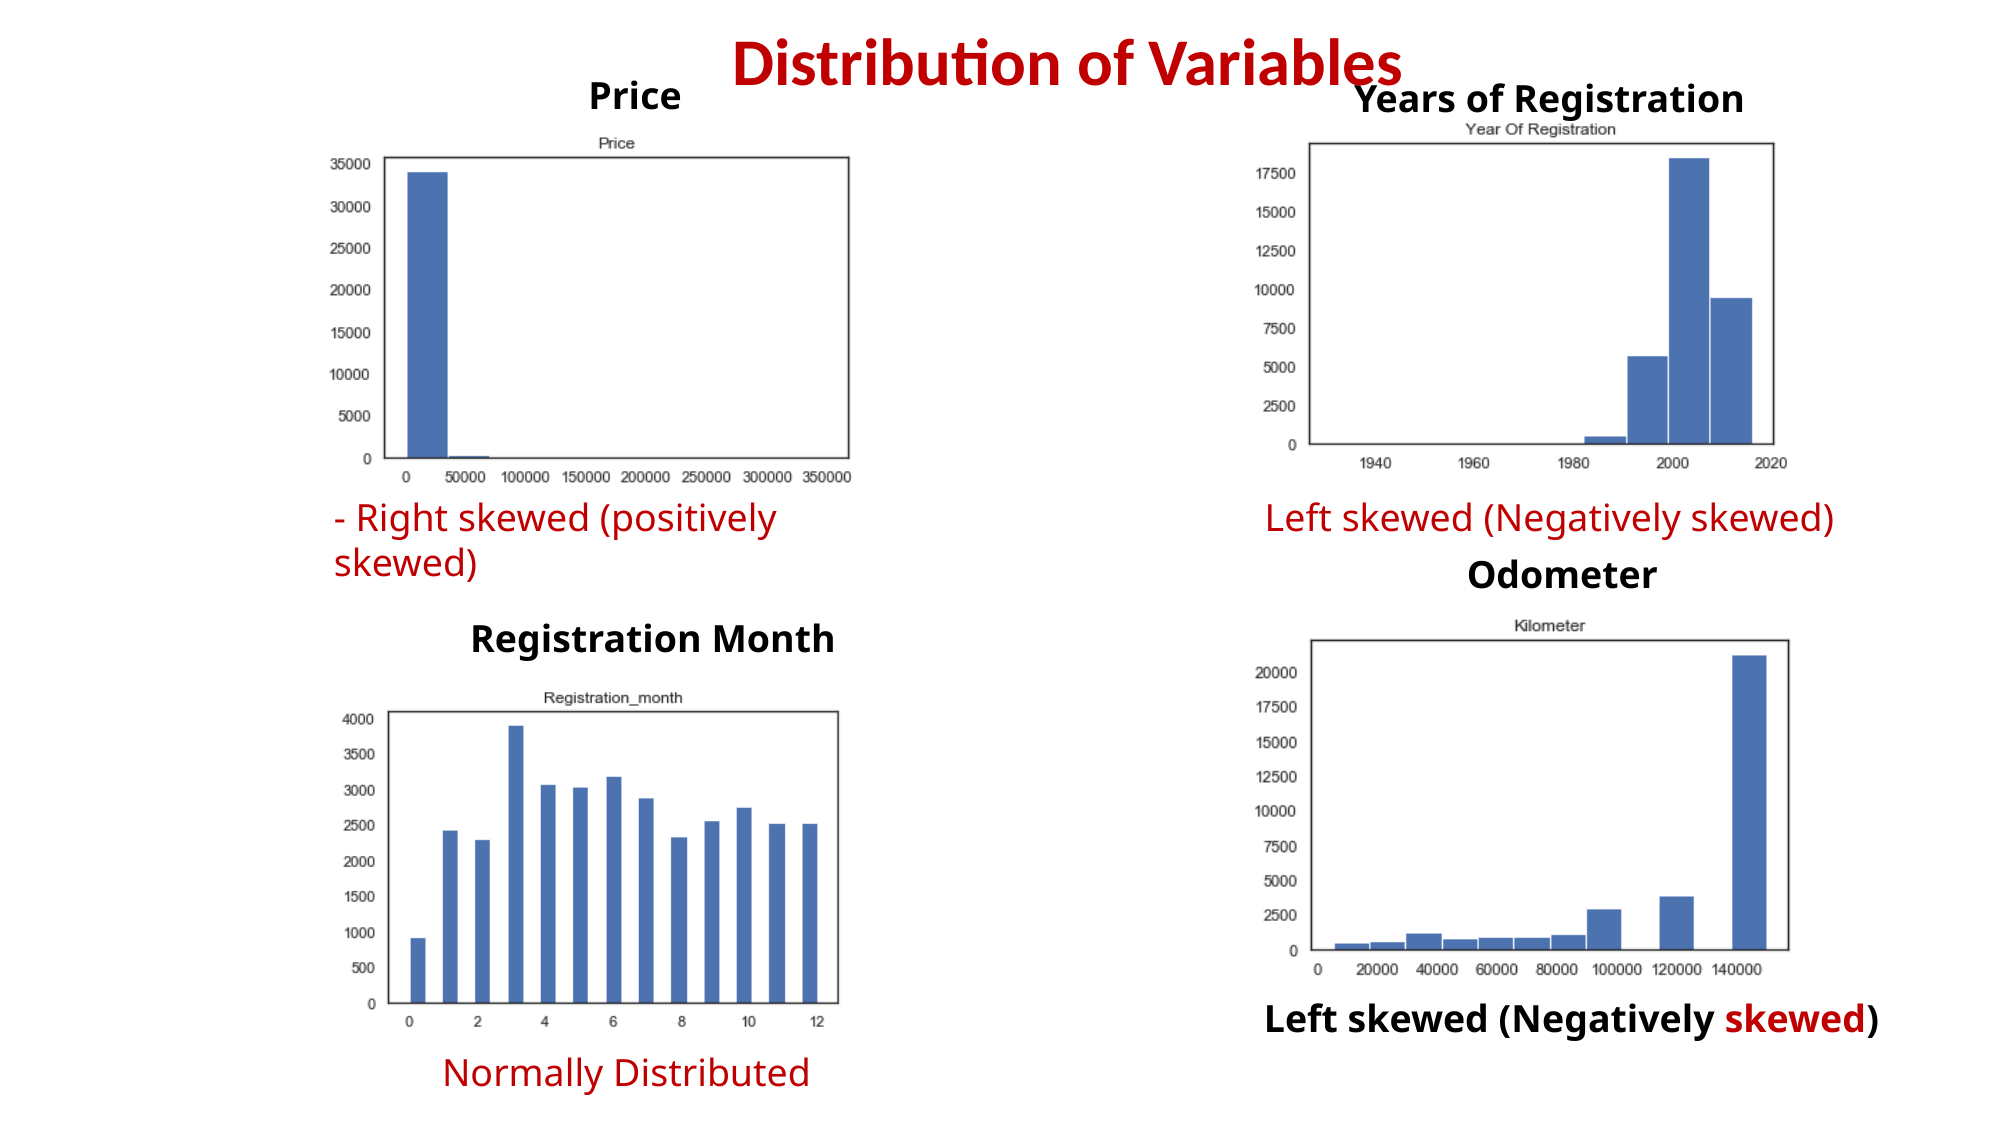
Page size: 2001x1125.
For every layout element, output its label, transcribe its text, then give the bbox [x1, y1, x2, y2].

text_box Odometer [1452, 543, 1673, 604]
picture [1244, 114, 1798, 481]
picture [1244, 610, 1798, 988]
text_box Left skewed (Negatively skewed) [1249, 987, 1894, 1047]
text_box Normally Distributed [427, 1041, 827, 1102]
text_box Registration Month [455, 607, 851, 668]
picture [333, 683, 847, 1039]
picture [319, 128, 862, 495]
text_box Left skewed (Negatively skewed) [1249, 486, 1850, 547]
text_box Years of Registration [1339, 67, 1761, 114]
text_box Price [573, 64, 697, 124]
text_box - Right skewed (positively skewed) [319, 486, 892, 592]
text_box Distribution of Variables [717, 11, 1419, 106]
